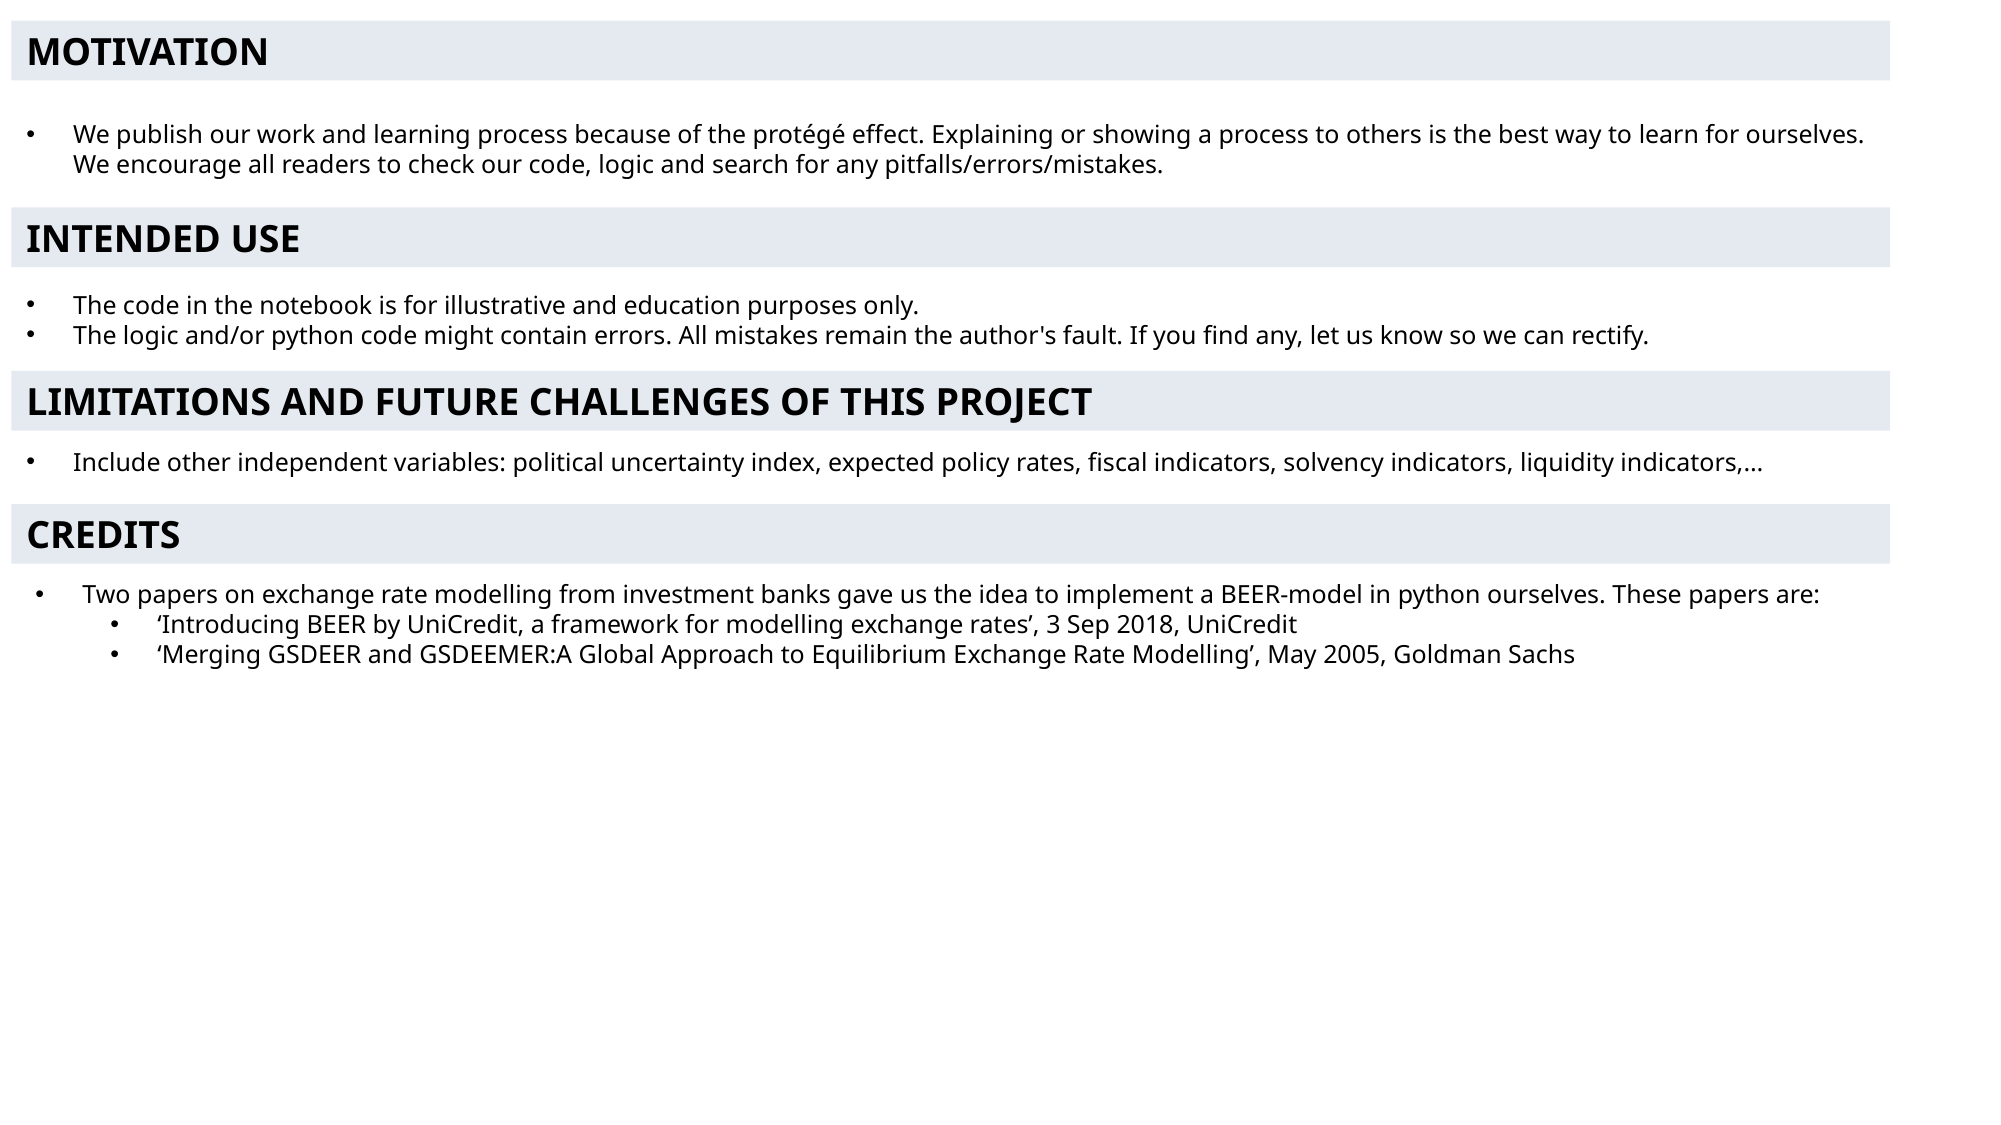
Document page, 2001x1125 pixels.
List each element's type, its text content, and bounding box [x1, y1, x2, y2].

text_box Two papers on exchange rate modelling from investment banks gave us the idea to implement a BEER-model in python ourselves. These papers are: ‘Introducing BEER by UniCredit, a framework for modelling exchange rates’, 3 Sep 2018, UniCredit ‘Merging GSDEER and GSDEEMER:A Global Approach to Equilibrium Exchange Rate Modelling’, May 2005, Goldman Sachs [20, 571, 1980, 676]
text_box CREDITS [11, 504, 1891, 564]
text_box INTENDED USE [11, 207, 1891, 251]
text_box MOTIVATION [11, 20, 1891, 81]
text_box We publish our work and learning process because of the protégé effect. Explaining or showing a process to others is the best way to learn for ourselves. We encourage all readers to check our code, logic and search for any pitfalls/errors/mistakes. [11, 81, 1891, 186]
text_box The code in the notebook is for illustrative and education purposes only. The logic and/or python code might contain errors. All mistakes remain the author's fault. If you find any, let us know so we can rectify. [11, 251, 1891, 357]
text_box Include other independent variables: political uncertainty index, expected policy rates, fiscal indicators, solvency indicators, liquidity indicators,… [11, 408, 1891, 484]
text_box LIMITATIONS AND FUTURE CHALLENGES OF THIS PROJECT [11, 370, 1891, 408]
